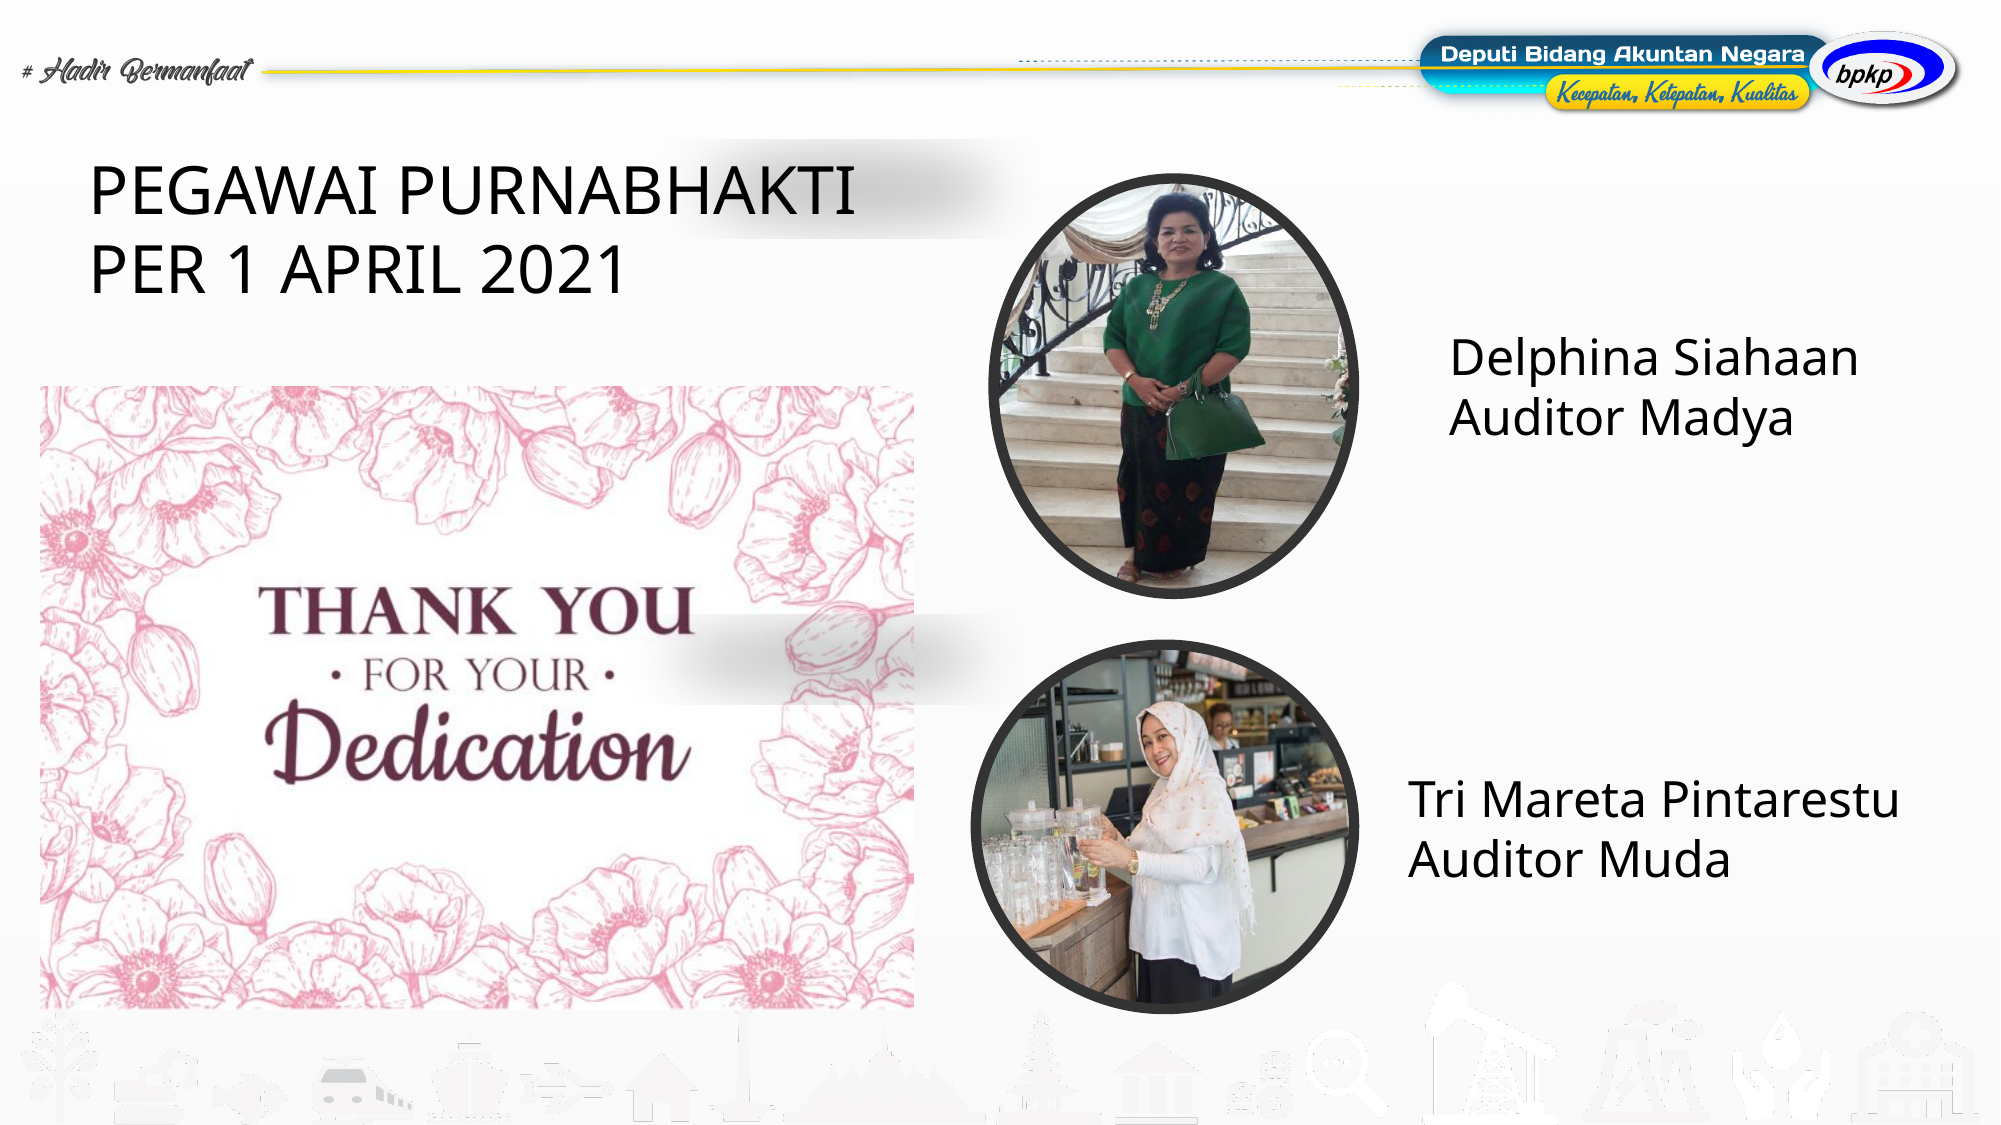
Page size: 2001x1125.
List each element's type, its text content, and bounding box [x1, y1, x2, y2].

text_box Delphina Siahaan Auditor Madya [1434, 317, 1876, 453]
text_box PEGAWAI PURNABHAKTI PER 1 APRIL 2021 [73, 140, 873, 315]
text_box Tri Mareta Pintarestu Auditor Muda [1393, 759, 1917, 895]
picture [14, 0, 1986, 1125]
